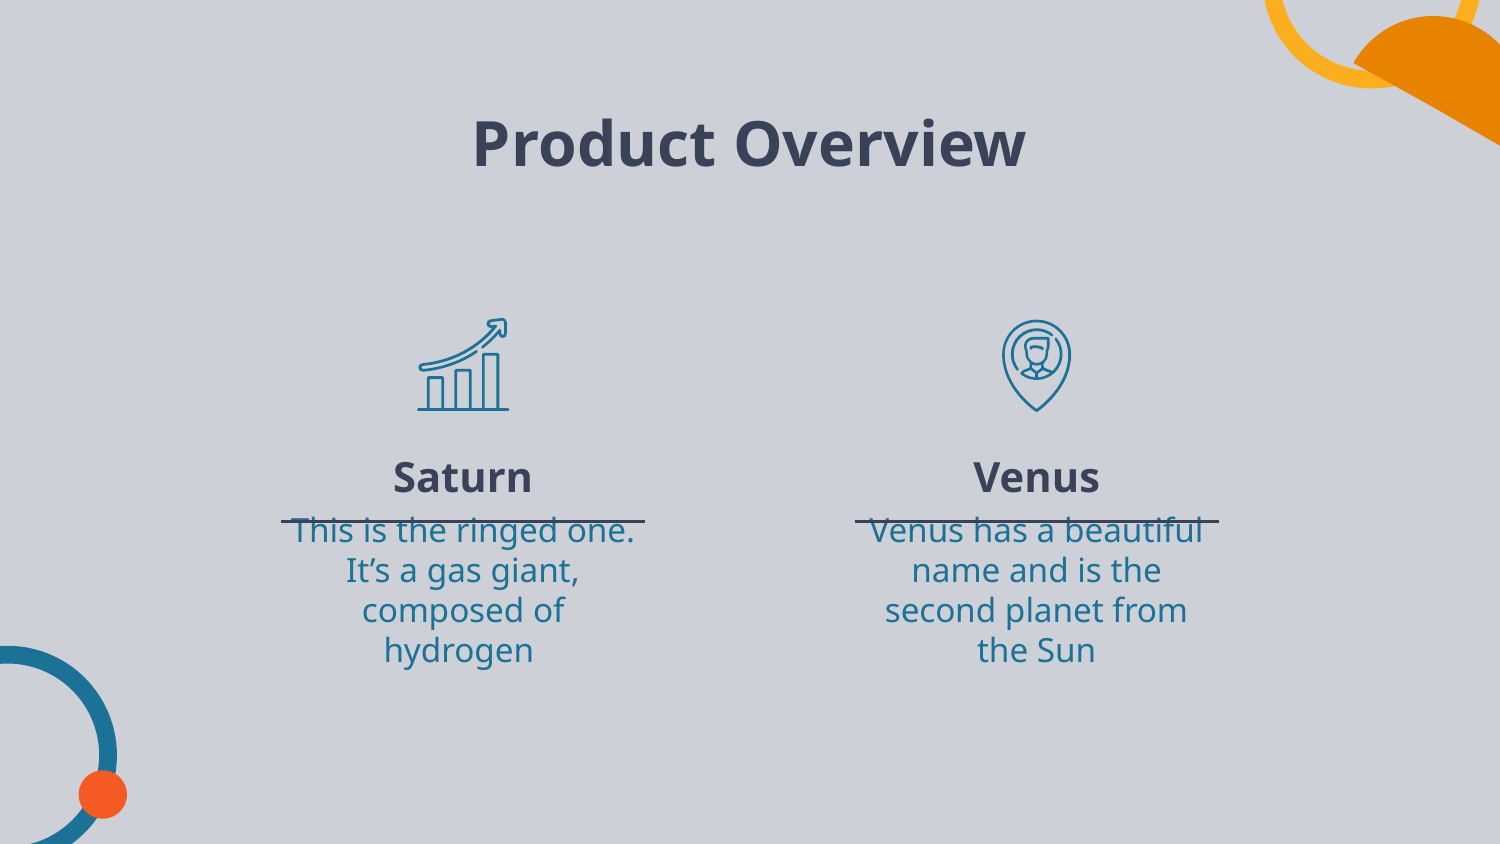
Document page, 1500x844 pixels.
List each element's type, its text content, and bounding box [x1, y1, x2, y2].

list This is the ringed one. It’s a gas giant, composed of hydrogen [273, 534, 653, 645]
title Venus [854, 435, 1219, 515]
title Product Overview [116, 88, 1383, 183]
title Saturn [281, 435, 646, 515]
list Venus has a beautiful name and is the second planet from the Sun [847, 534, 1227, 645]
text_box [1001, 319, 1072, 413]
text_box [416, 317, 510, 412]
